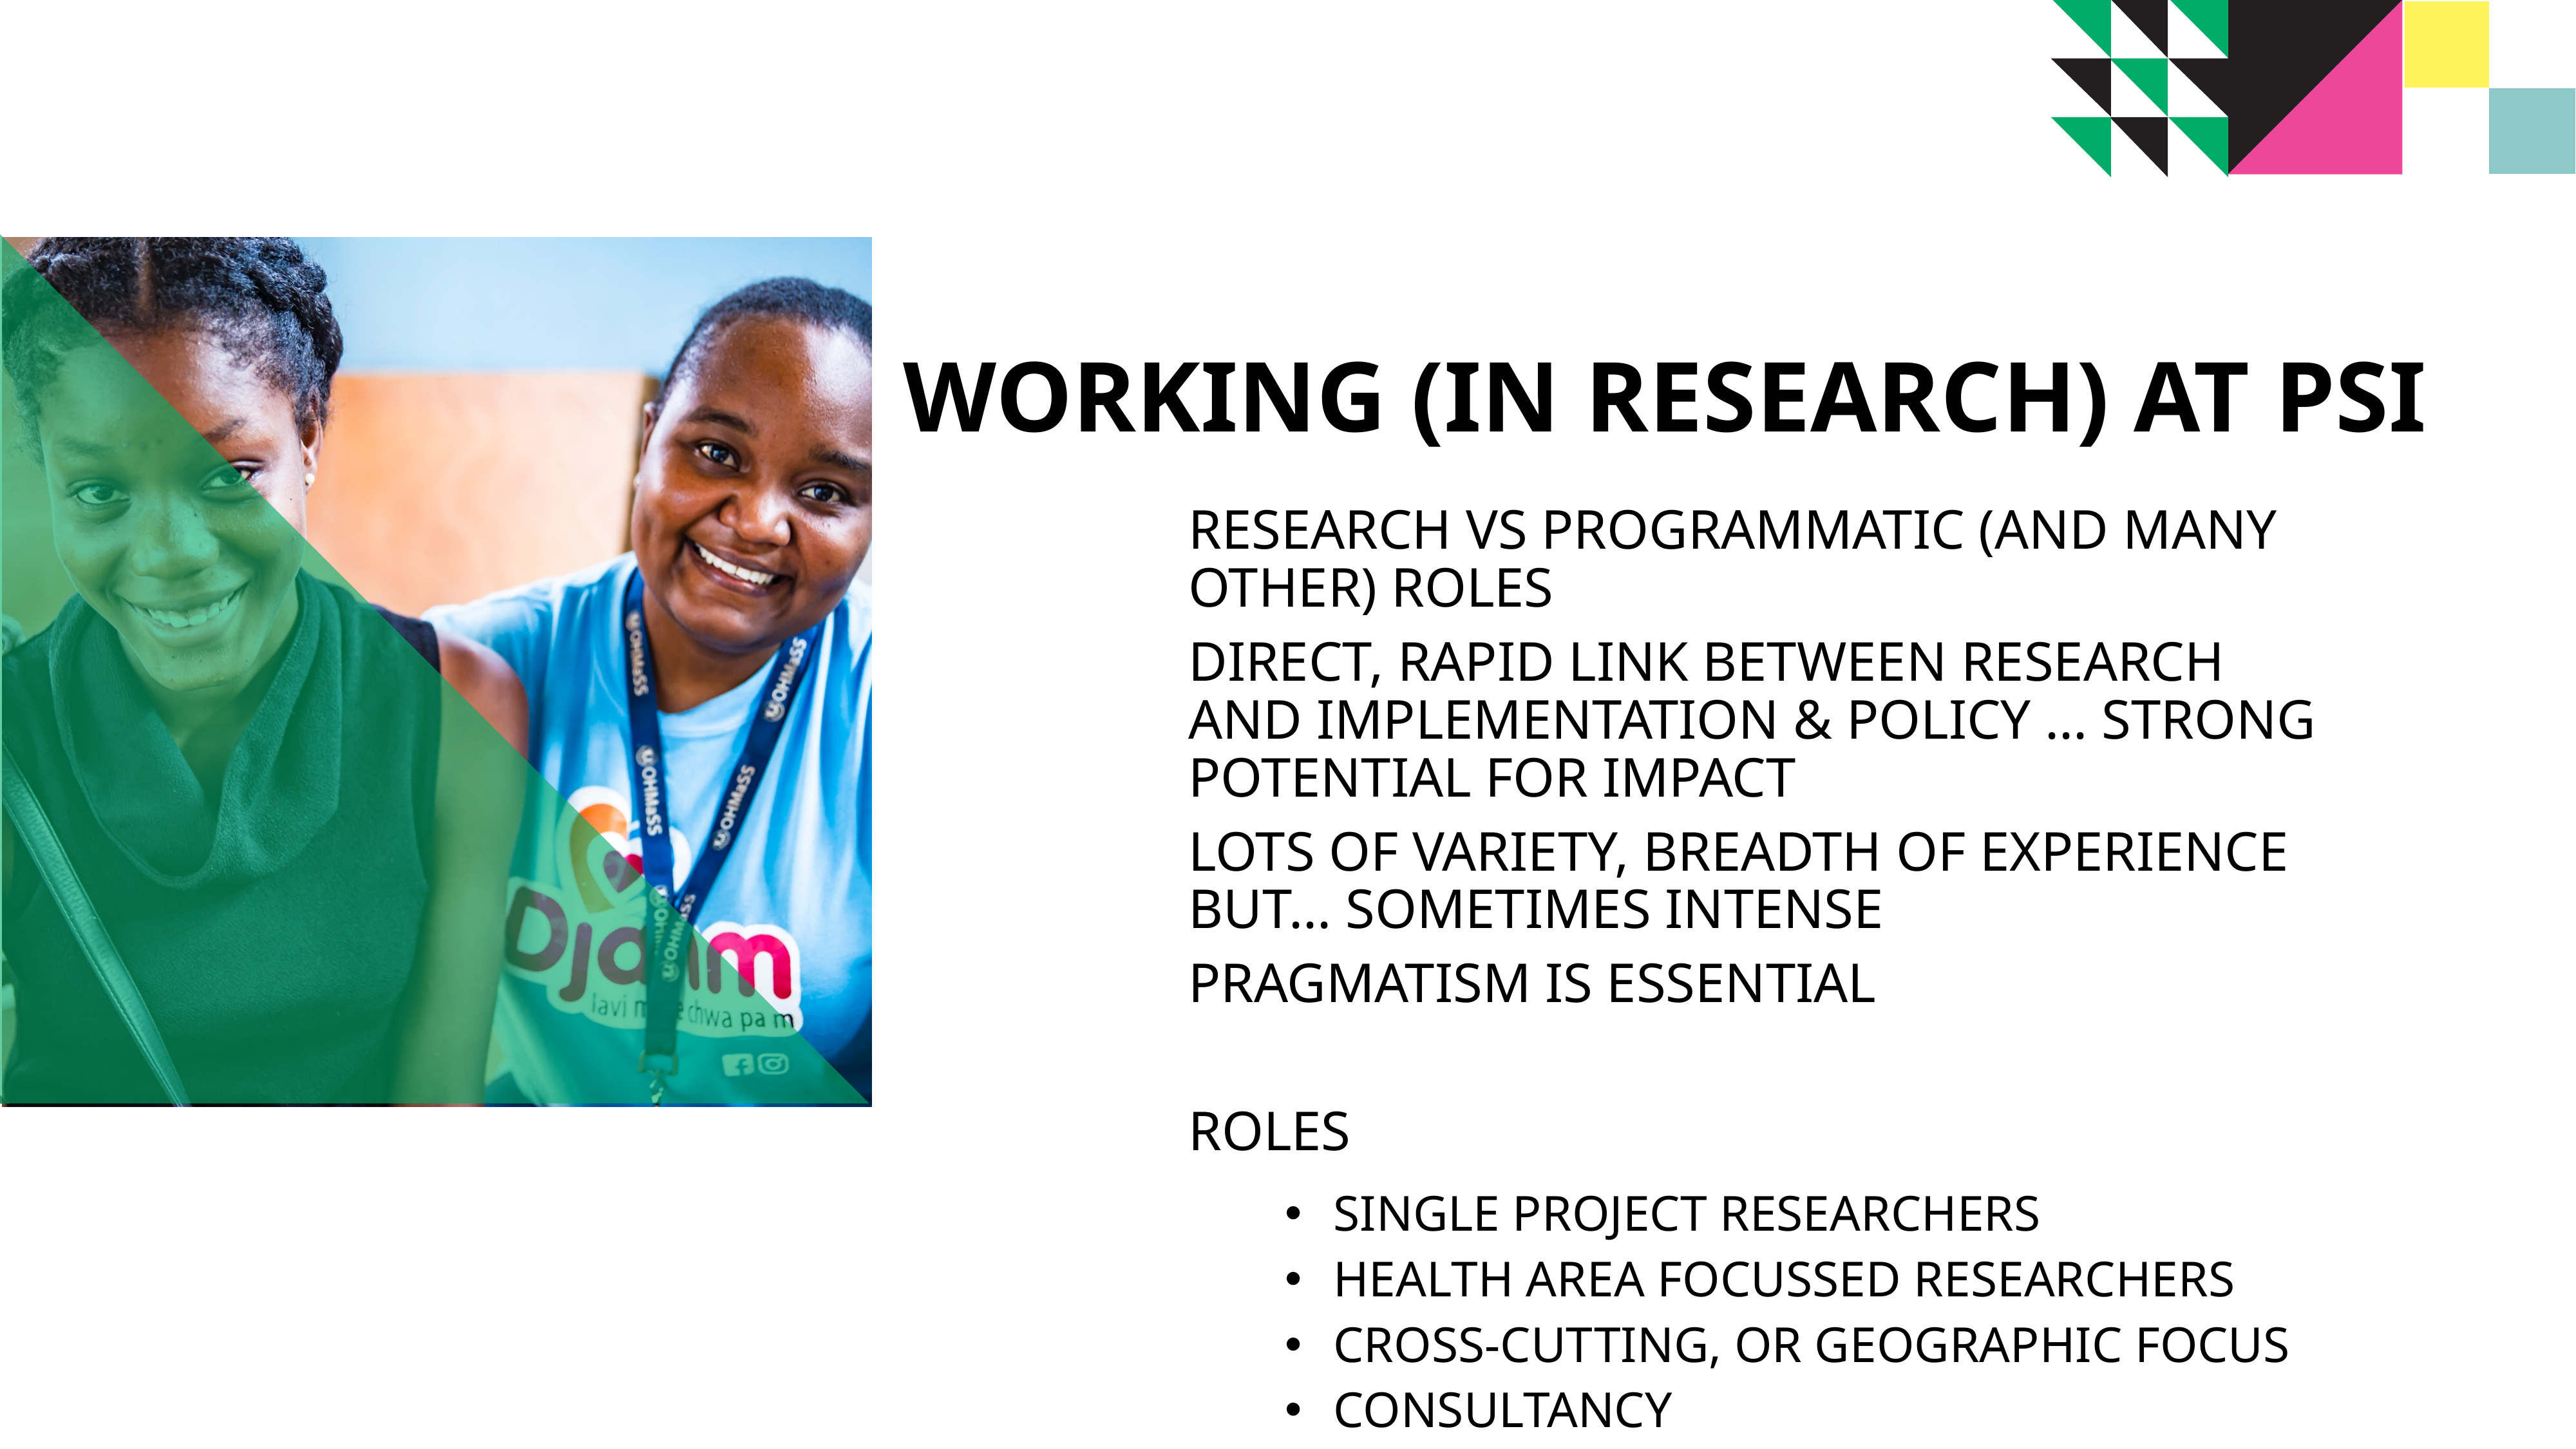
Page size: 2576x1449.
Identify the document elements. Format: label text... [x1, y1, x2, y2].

picture [866, 958, 872, 965]
picture [2, 237, 872, 1107]
text_box [0, 233, 4, 1104]
list RESEARCH VS PROGRAMMATIC (AND MANY OTHER) ROLES DIRECT, RAPID LINK BETWEEN RESEARCH AND IMPLEMENTATION & POLICY ... STRONG POTENTIAL FOR IMPACT LOTS OF VARIETY, BREADTH OF EXPERIENCE BUT... SOMETIMES INTENSE PRAGMATISM IS ESSENTIAL ROLES SINGLE PROJECT RESEARCHERS HEALTH AREA FOCUSSED RESEARCHERS CROSS-CUTTING, OR GEOGRAPHIC FOCUS CONSULTANCY [1179, 497, 2351, 1449]
title WORKING (IN RESEARCH) AT PSI [893, 205, 2472, 458]
